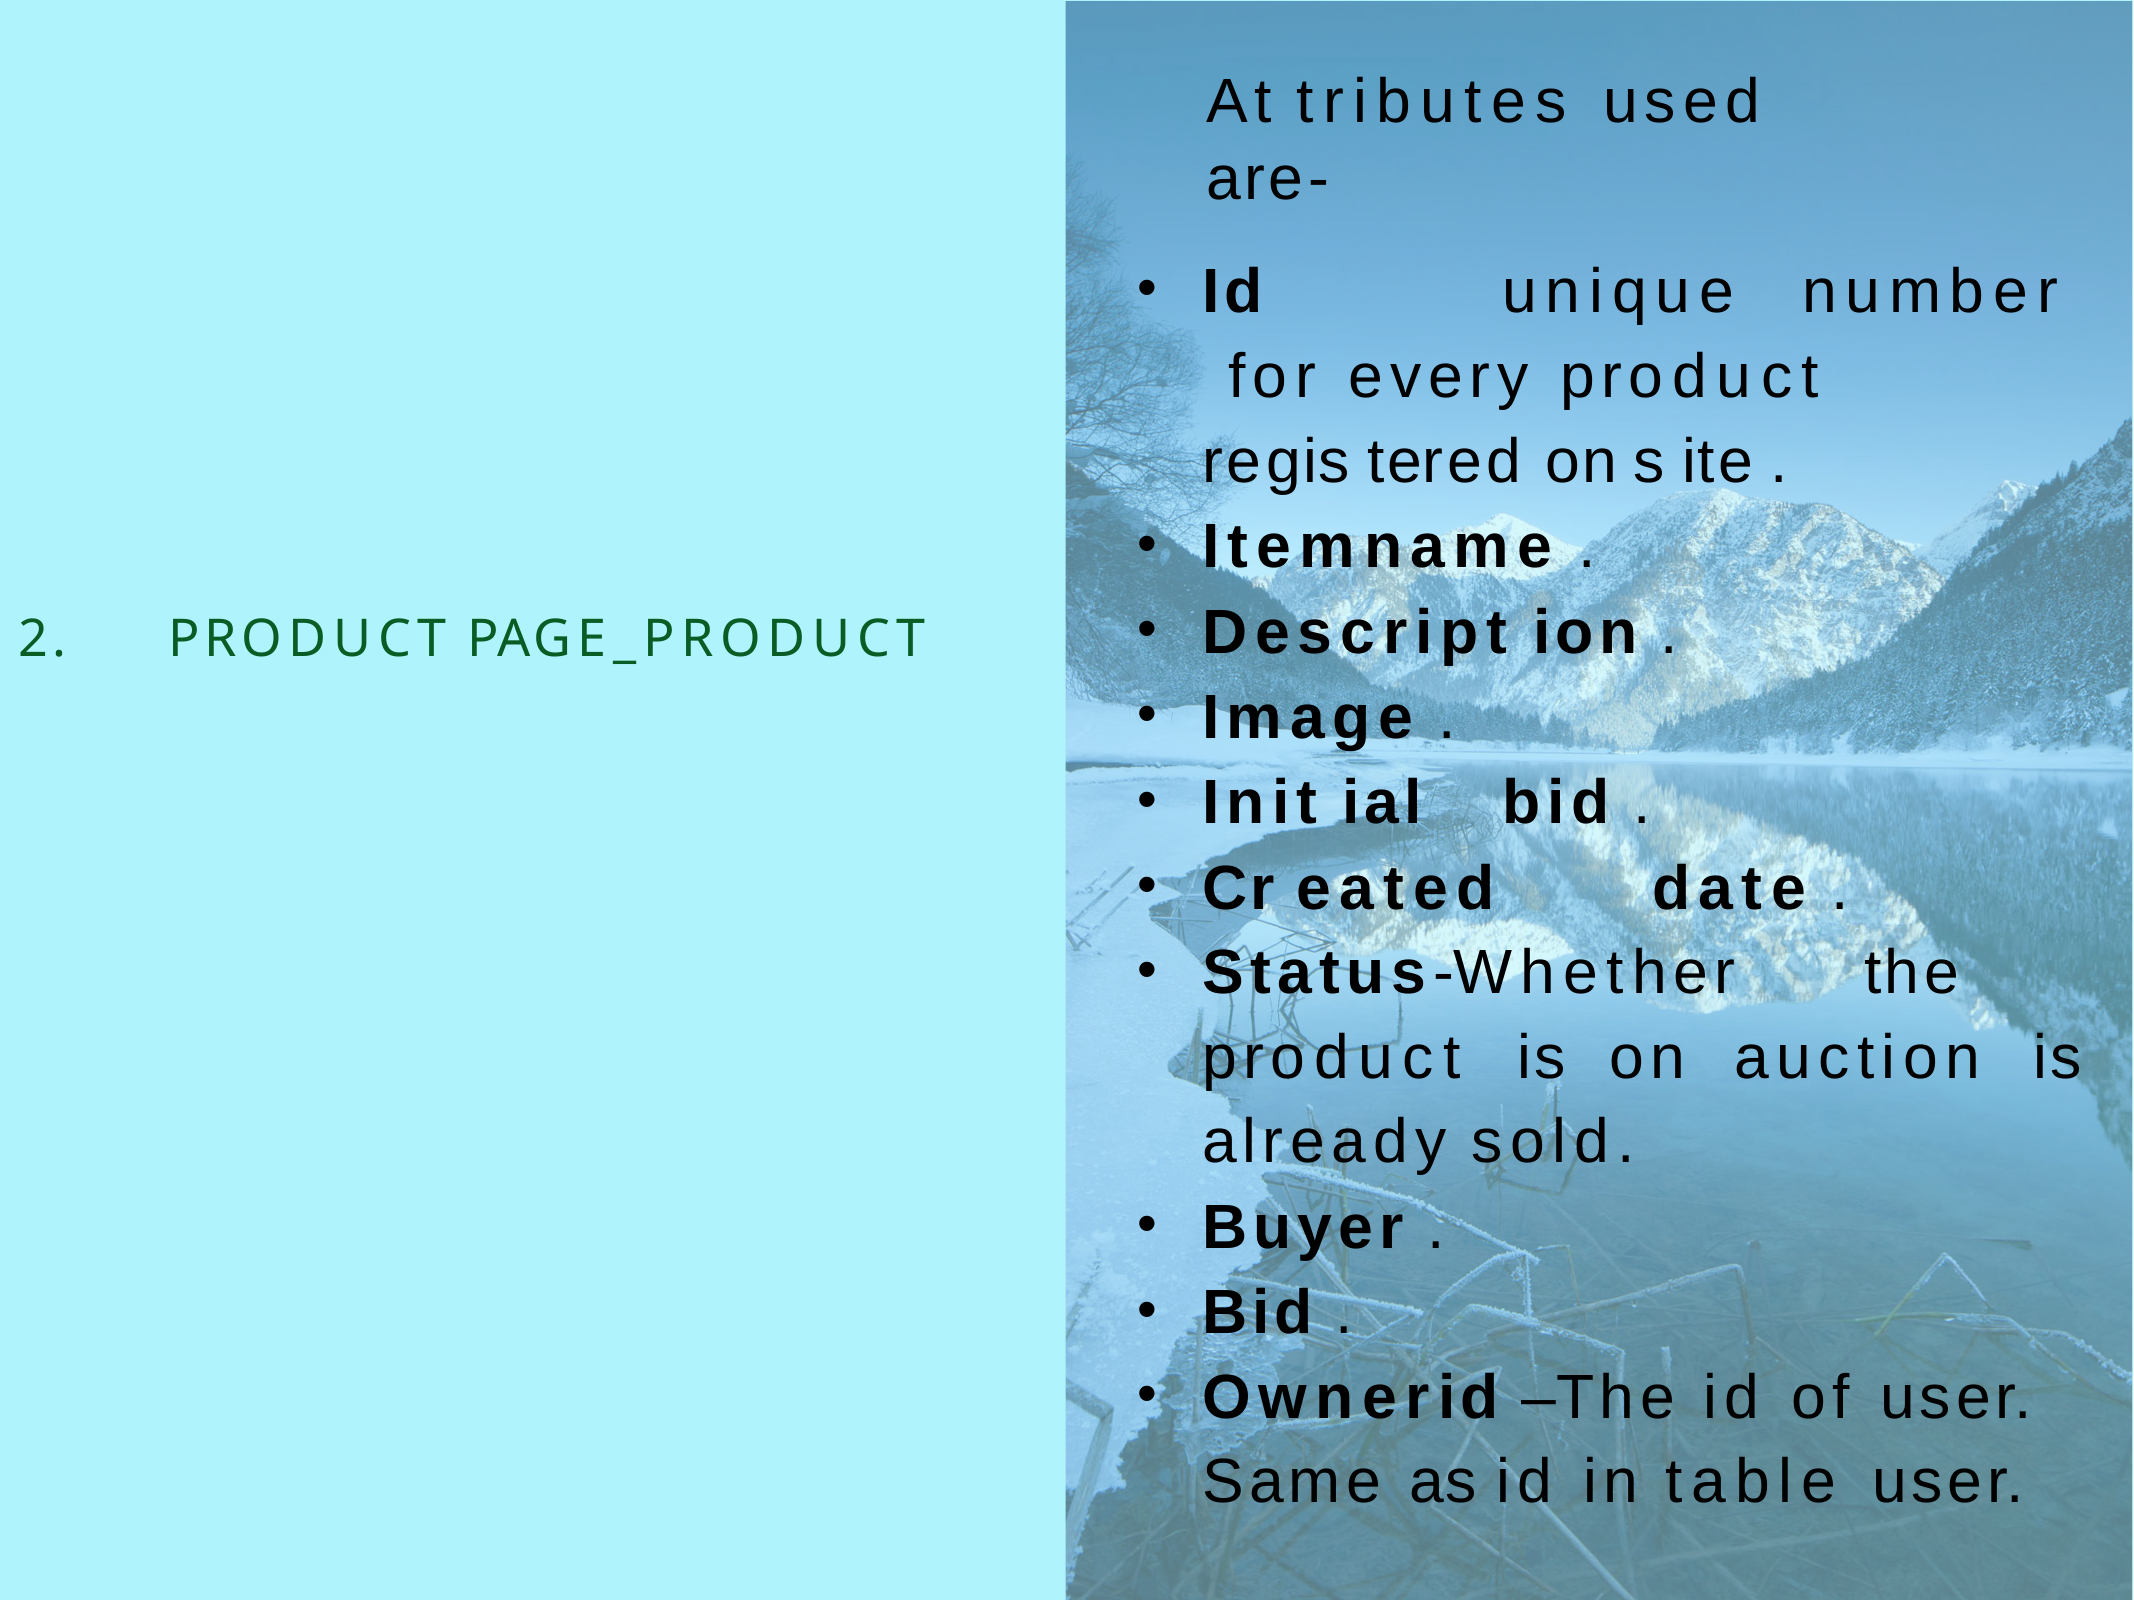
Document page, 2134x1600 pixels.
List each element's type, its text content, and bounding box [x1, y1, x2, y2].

picture [1065, 1, 2133, 1600]
text_box Id unique number for every product regis tered on s ite . Itemname . Descript ion . Image . Init ial bid . Cr eated date . Status-Whether the product is on auction is already sold. Buyer . Bid . Ownerid –The id of user. Same as id in table user. [1135, 238, 2085, 1600]
text_box At tributes used are- [1203, 57, 1958, 238]
text_box 2. PRODUCT PAGE_PRODUCT [16, 601, 1027, 667]
